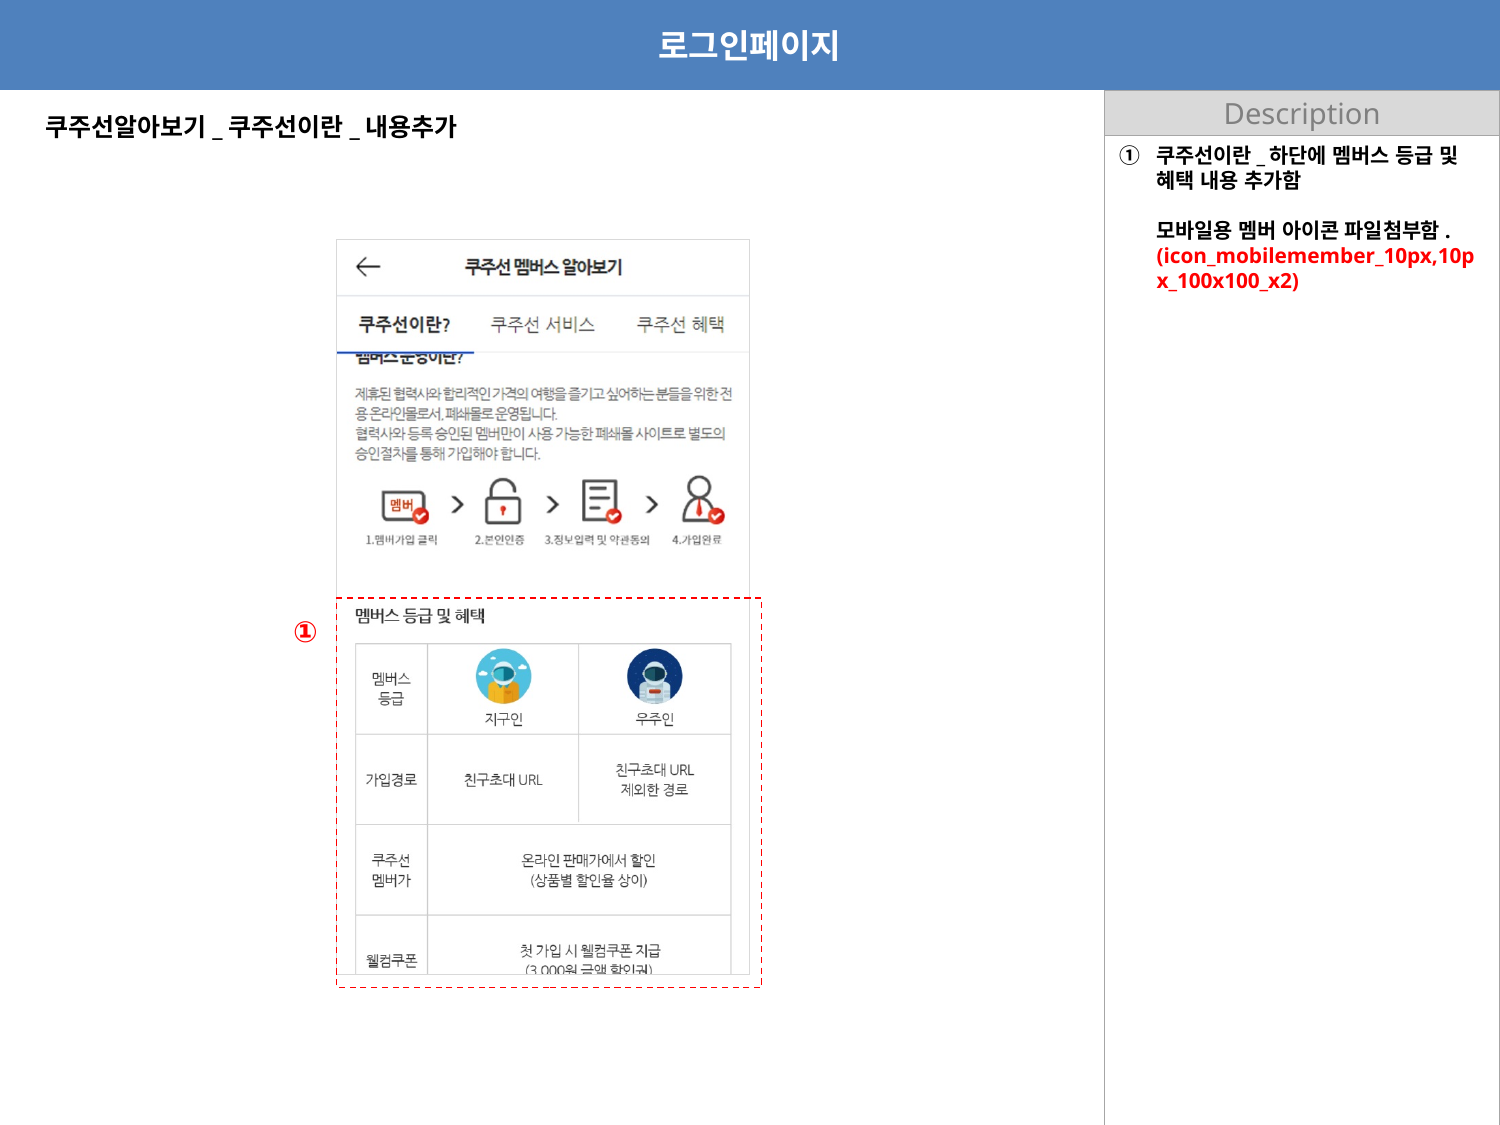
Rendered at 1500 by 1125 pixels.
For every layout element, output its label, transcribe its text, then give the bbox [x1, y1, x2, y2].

text_box [334, 596, 764, 990]
text_box 쿠주선이란_하단에 멤버스 등급 및 혜택 내용 추가함 모바일용 멤버 아이콘 파일첨부함. (icon_mobilemember_10px,10px_100x100_x2) [1102, 134, 1500, 1125]
text_box 쿠주선알아보기_쿠주선이란_내용추가 [30, 103, 473, 149]
picture [336, 239, 751, 975]
text_box ① [278, 606, 331, 656]
text_box 로그인페이지 [0, 0, 1500, 92]
text_box Description [1102, 92, 1500, 134]
